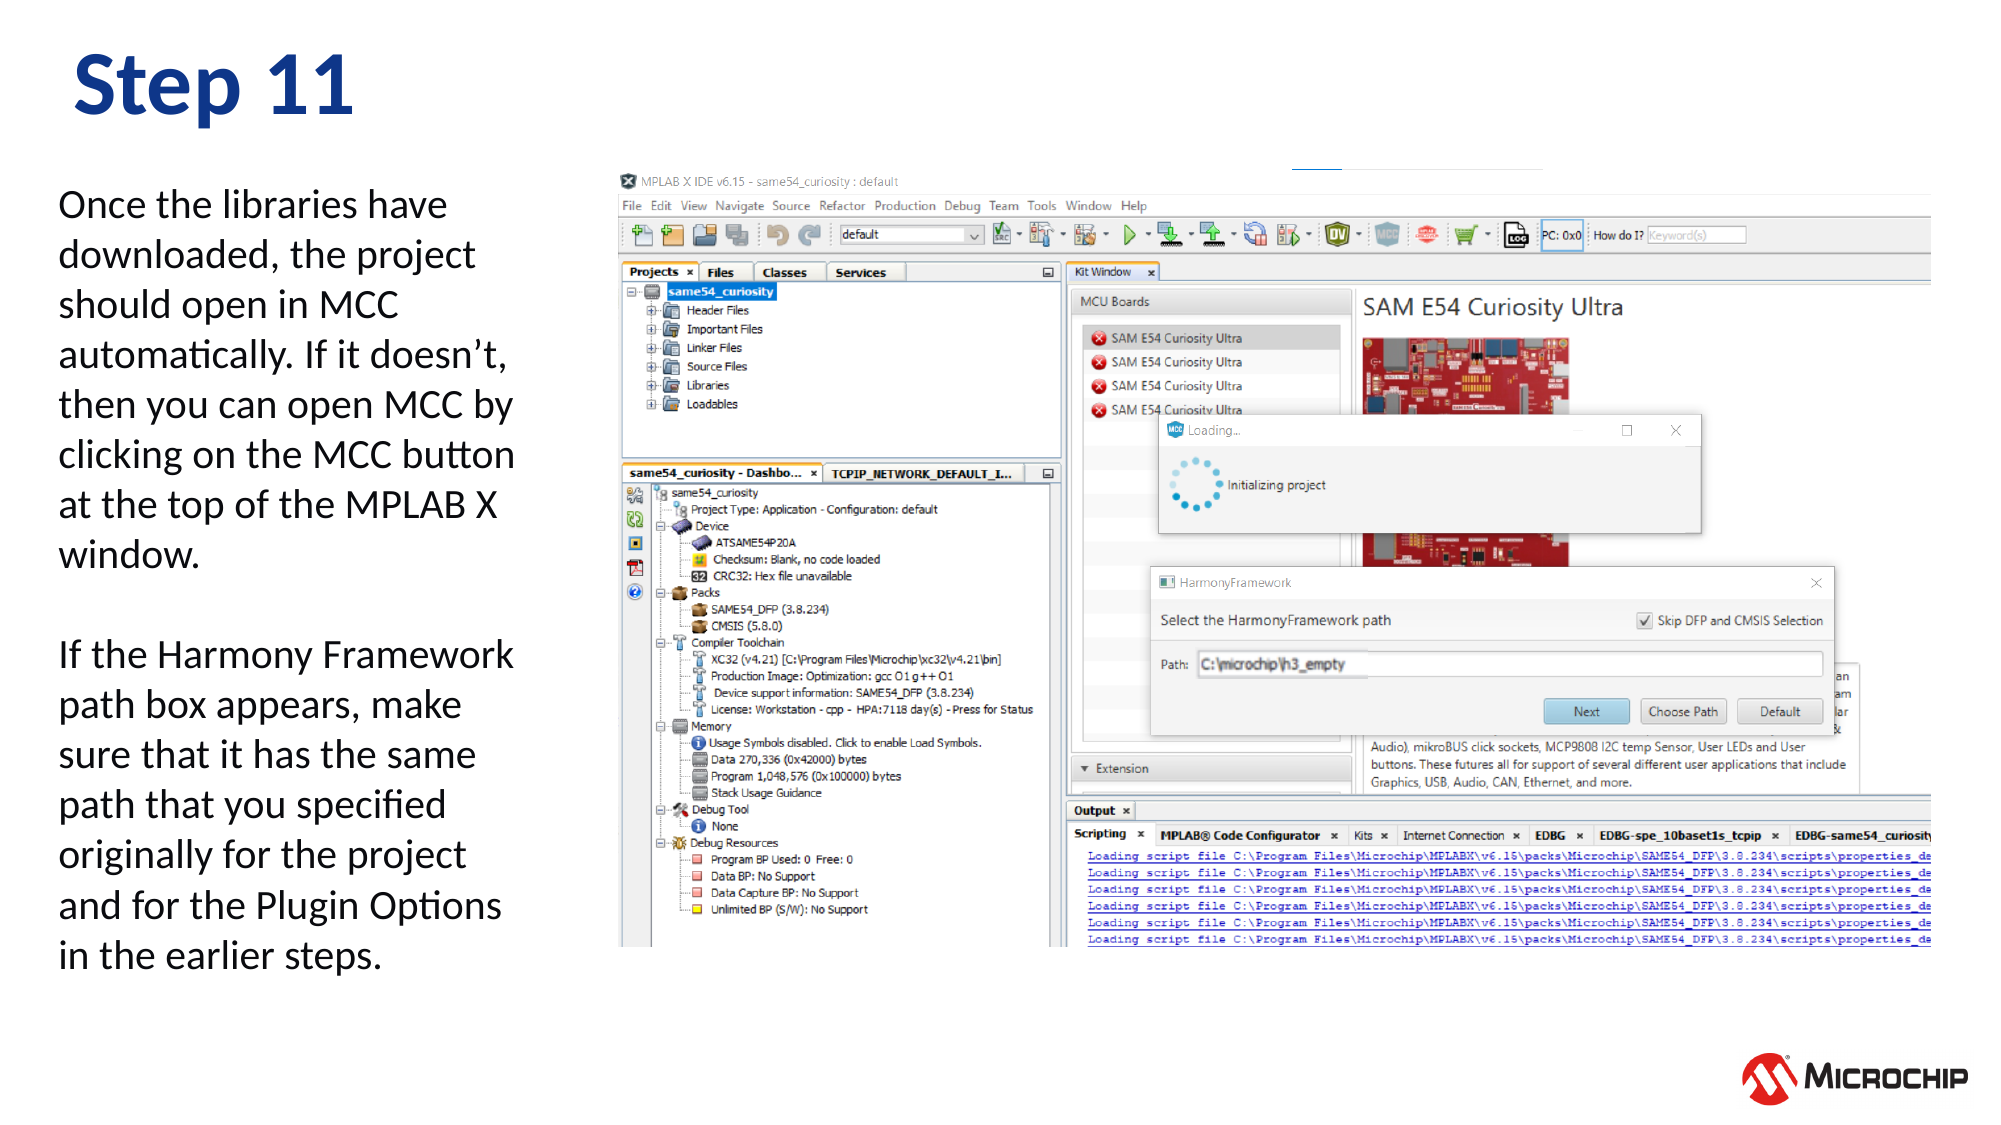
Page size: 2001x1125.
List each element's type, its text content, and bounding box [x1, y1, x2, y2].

text_box Once the libraries have downloaded, the project should open in MCC automatically. If it doesn’t, then you can open MCC by clicking on the MCC button at the top of the MPLAB X window. If the Harmony Framework path box appears, make sure that it has the same path that you specified originally for the project and for the Plugin Options in the earlier steps. [43, 169, 545, 1035]
picture [1736, 1049, 1974, 1109]
text_box Step 11 [58, 15, 1929, 144]
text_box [617, 169, 1931, 947]
